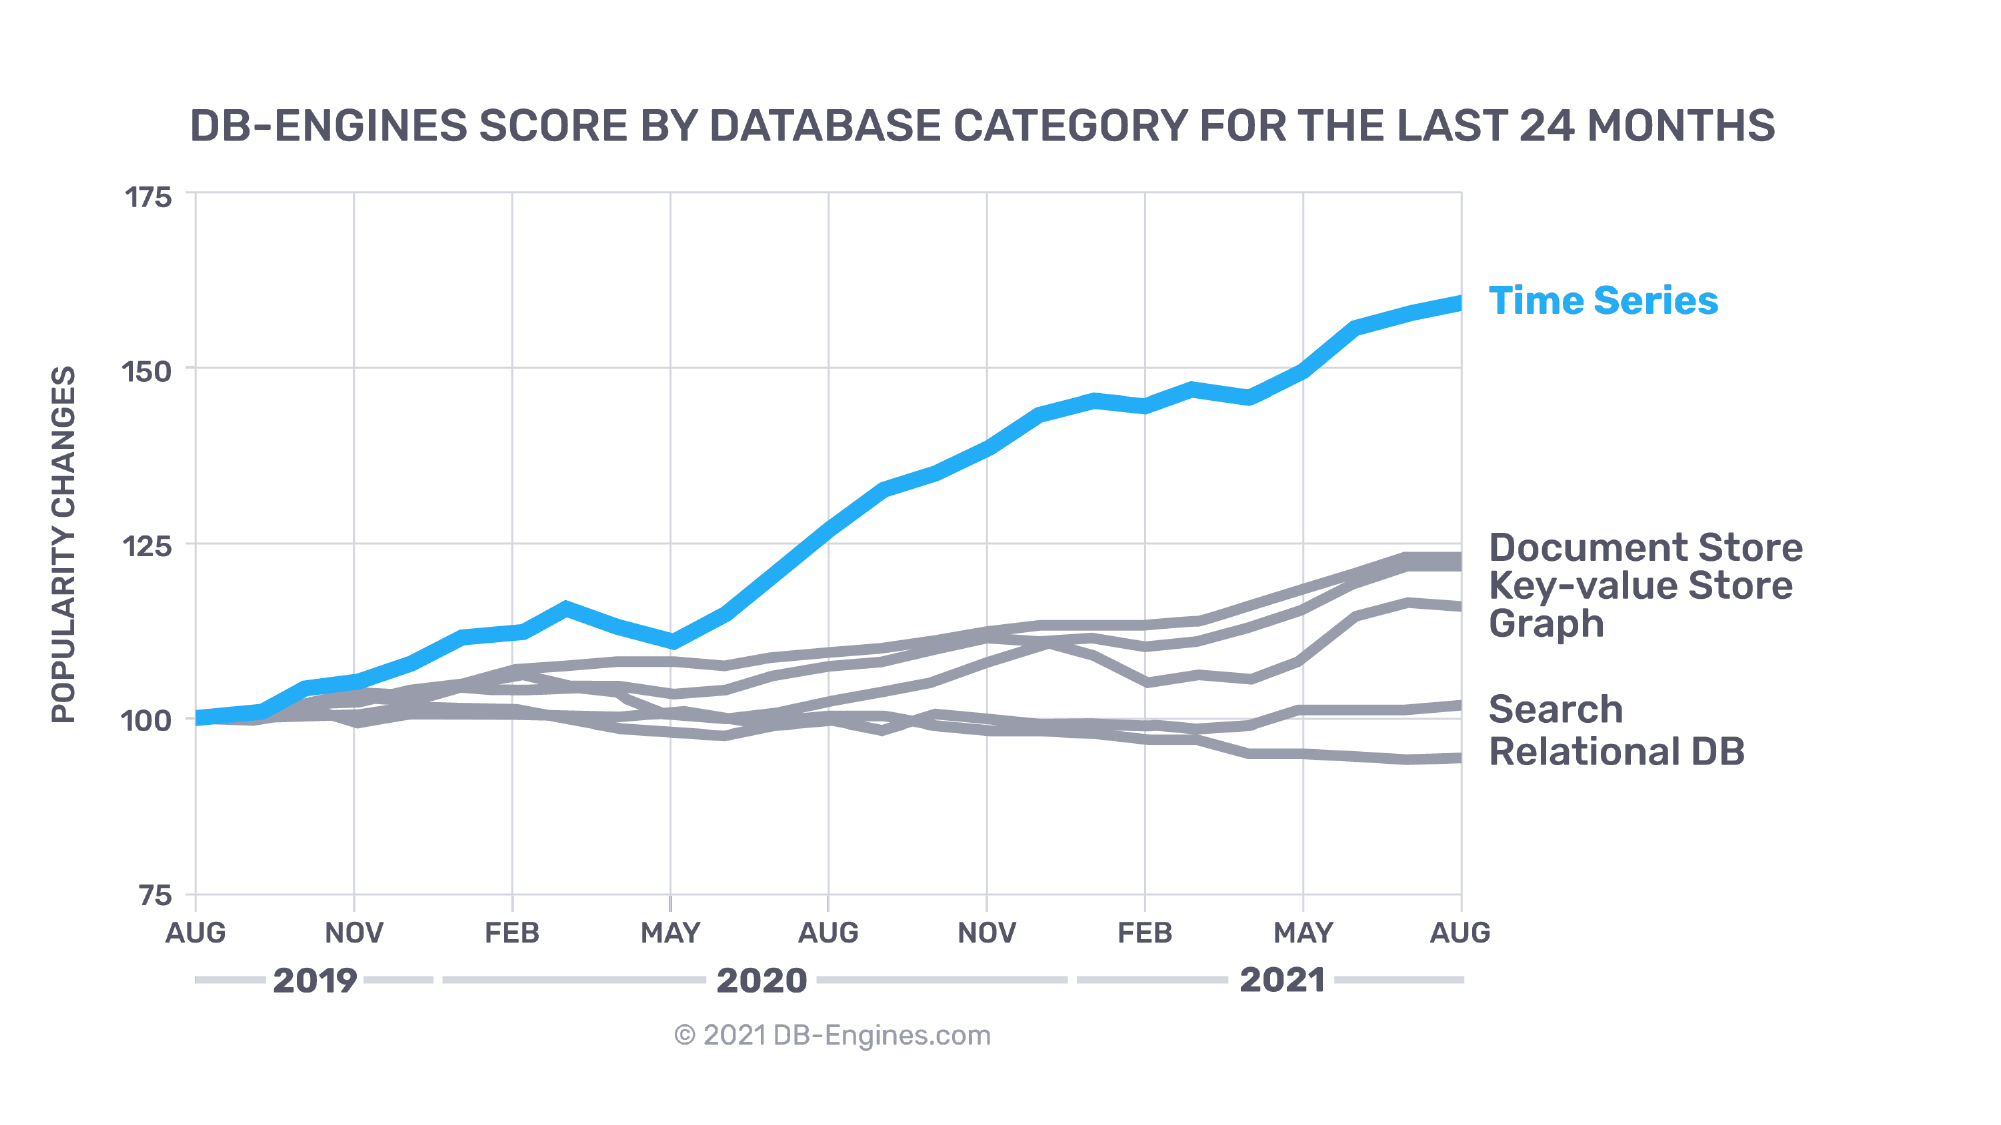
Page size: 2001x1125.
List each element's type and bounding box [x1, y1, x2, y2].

picture [0, 62, 2000, 1063]
